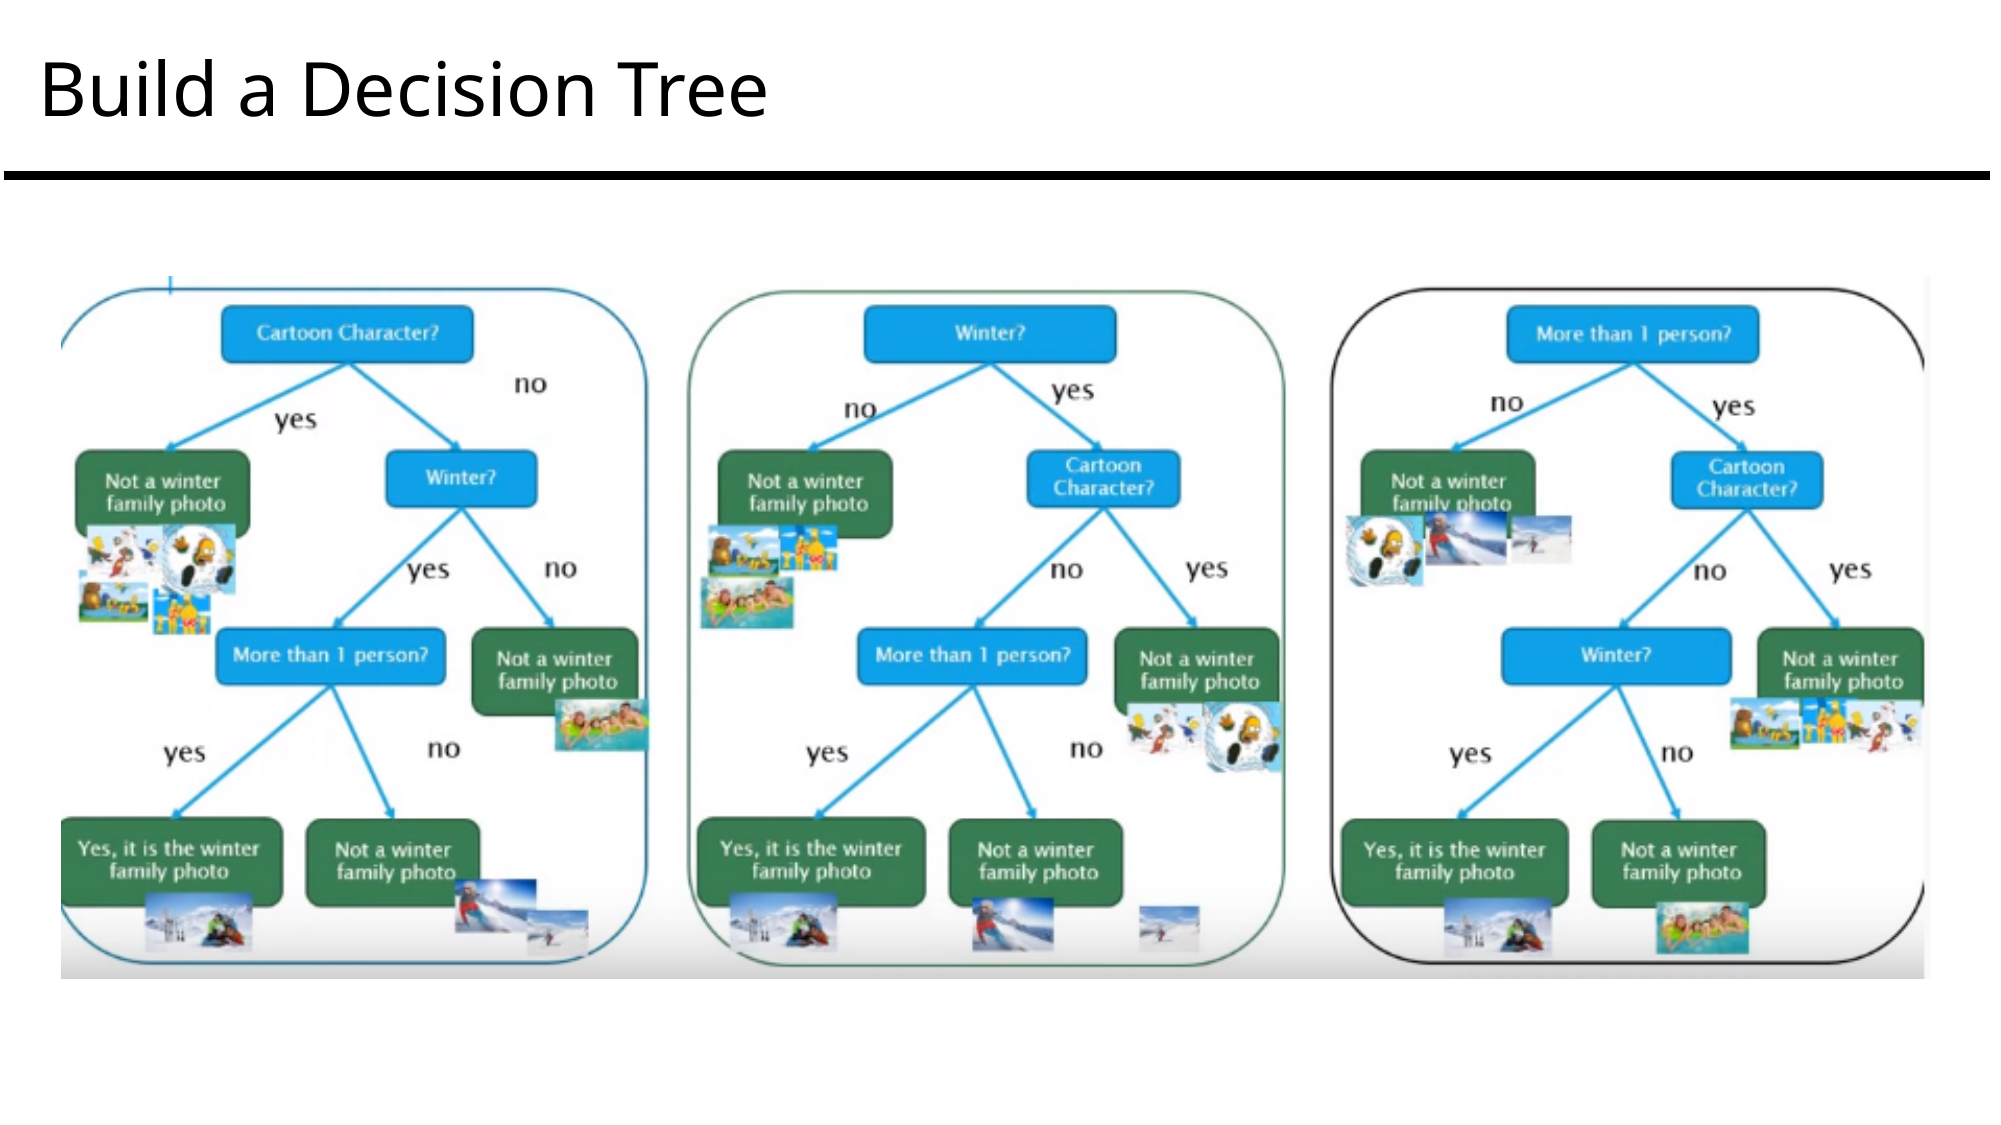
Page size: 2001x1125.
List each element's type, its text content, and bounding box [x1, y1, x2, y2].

title Build a Decision Tree [23, 26, 1984, 159]
picture [60, 276, 1931, 979]
